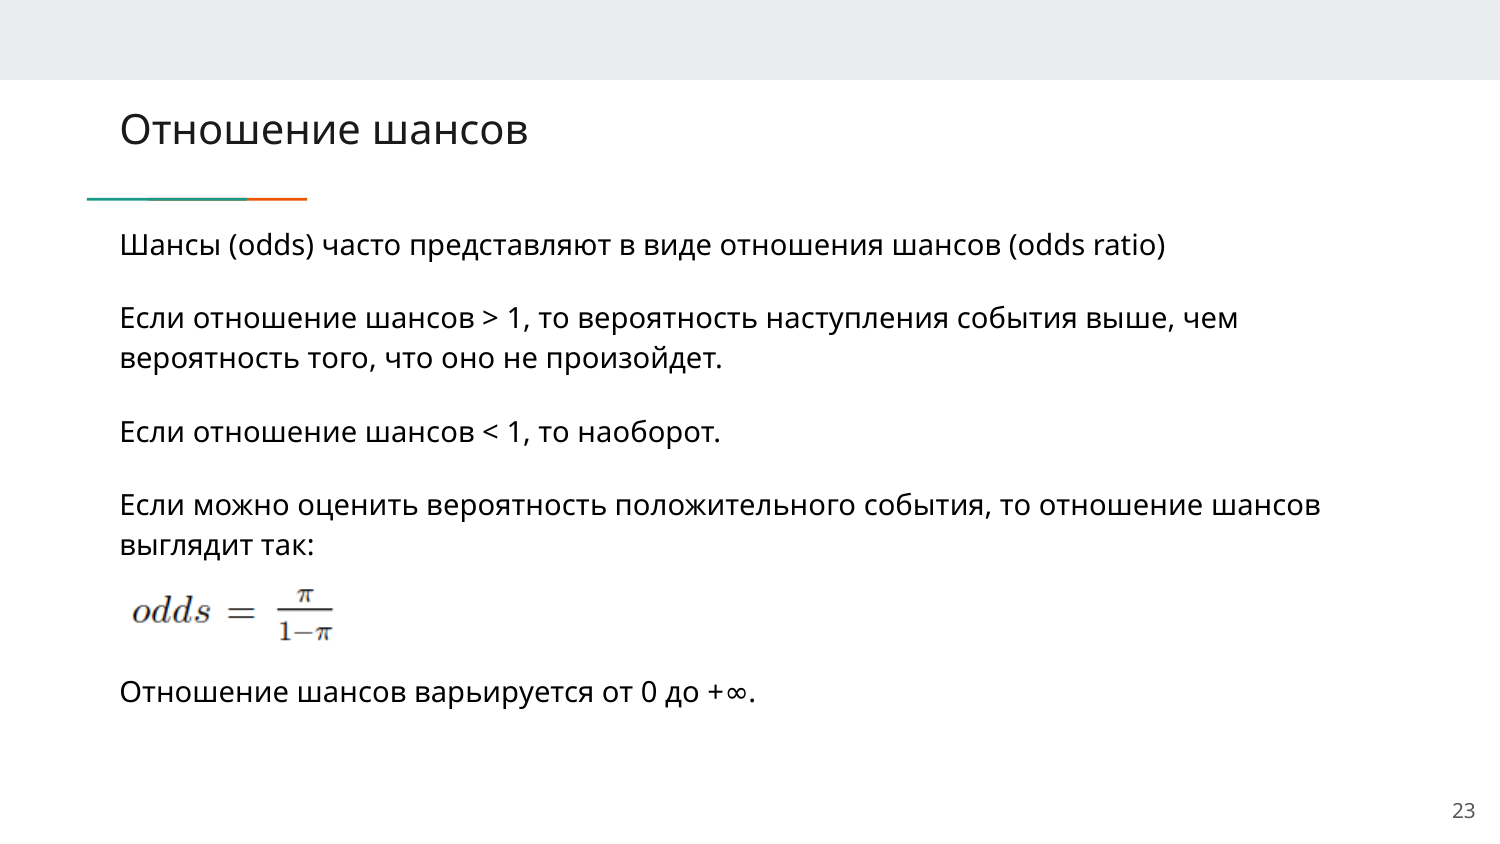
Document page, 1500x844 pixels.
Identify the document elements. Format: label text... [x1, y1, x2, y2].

list Шансы (odds) часто представляют в виде отношения шансов (odds ratio) Если отношение шансов > 1, то вероятность наступления события выше, чем вероятность того, что оно не произойдет. Если отношение шансов < 1, то наоборот. Если можно оценить вероятность положительного события, то отношение шансов выглядит так: Отношение шансов варьируется от 0 до +∞. [119, 205, 1381, 577]
title Отношение шансов [119, 88, 1381, 176]
slide_number <number> [1400, 779, 1491, 844]
picture [126, 588, 422, 661]
